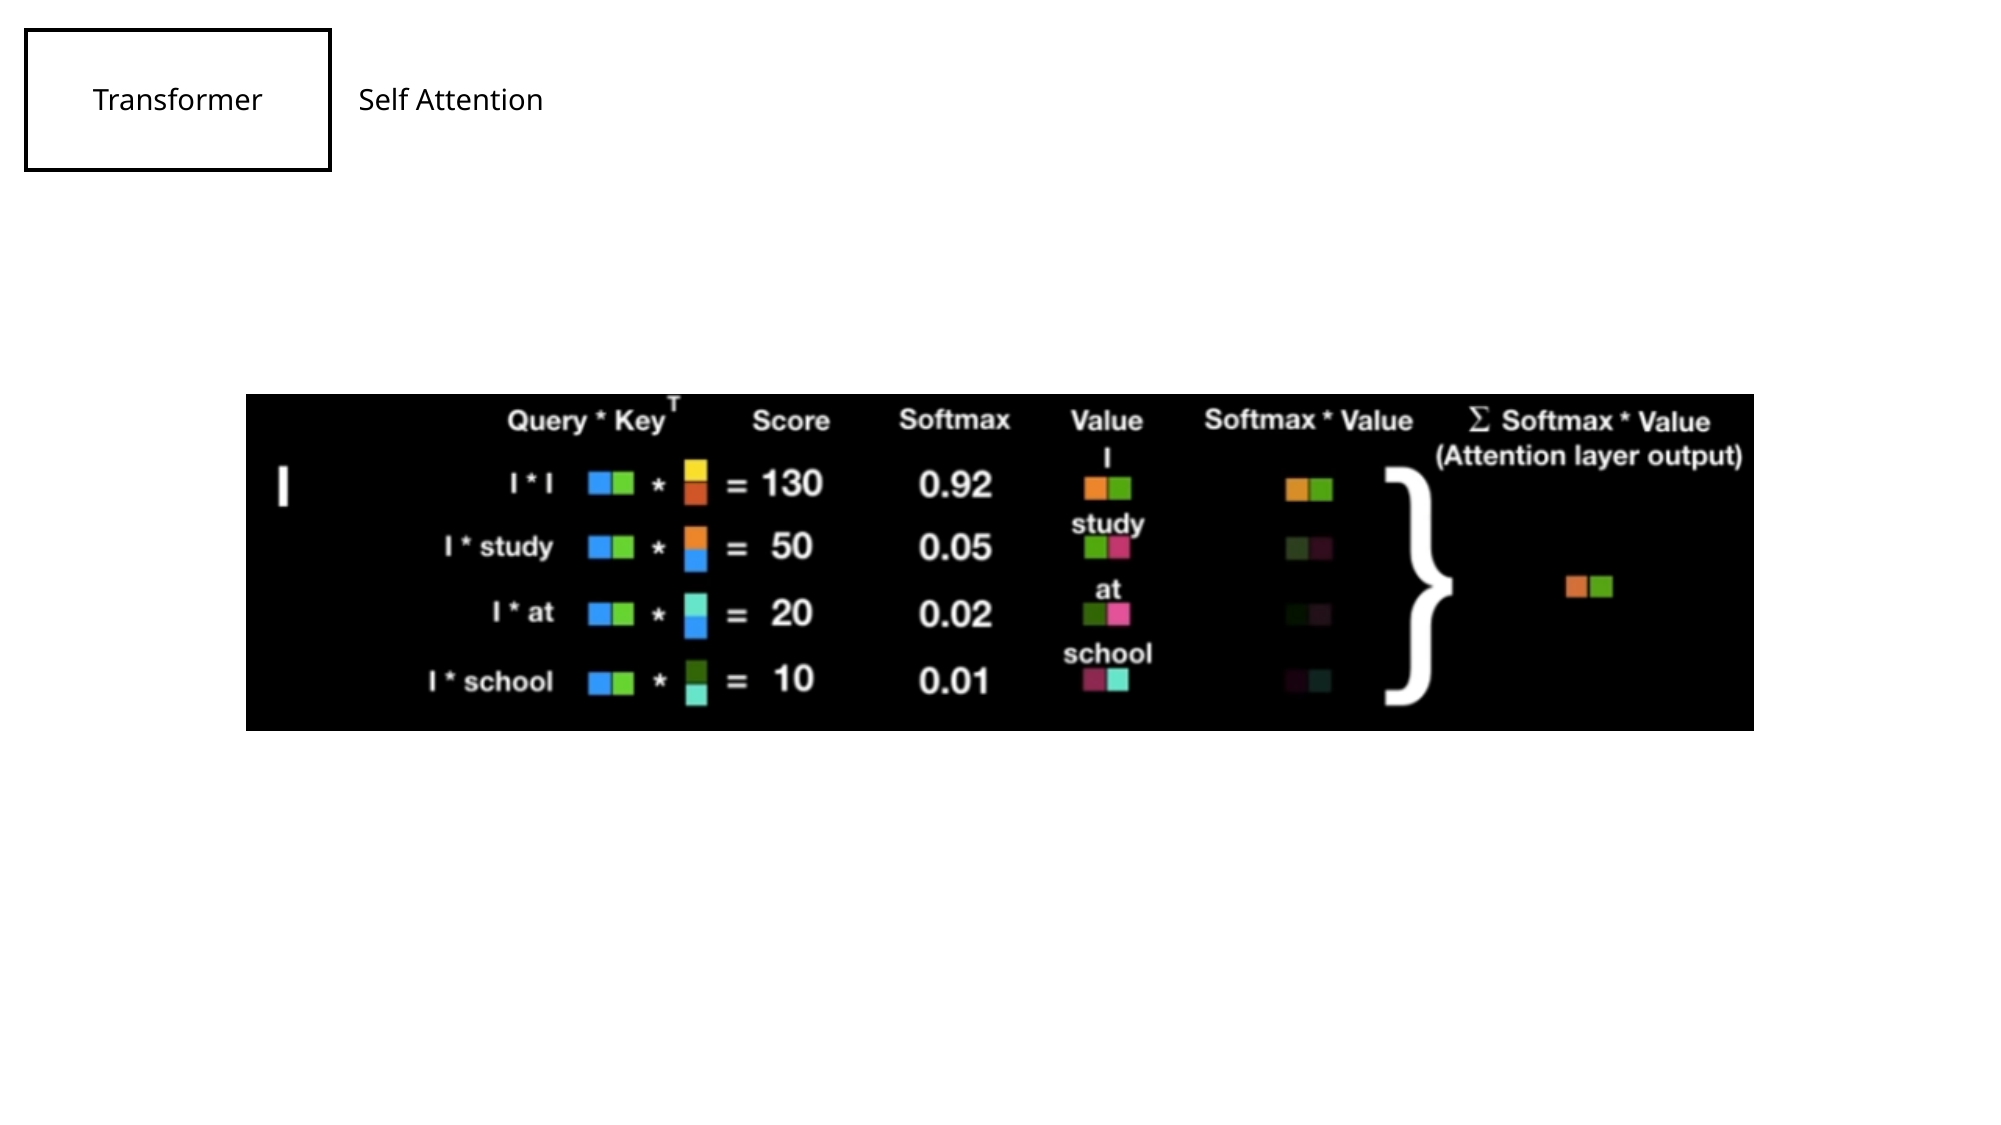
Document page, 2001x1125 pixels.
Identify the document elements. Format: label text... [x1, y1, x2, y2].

picture [245, 394, 1754, 731]
text_box Self Attention [336, 73, 859, 124]
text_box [26, 29, 330, 171]
